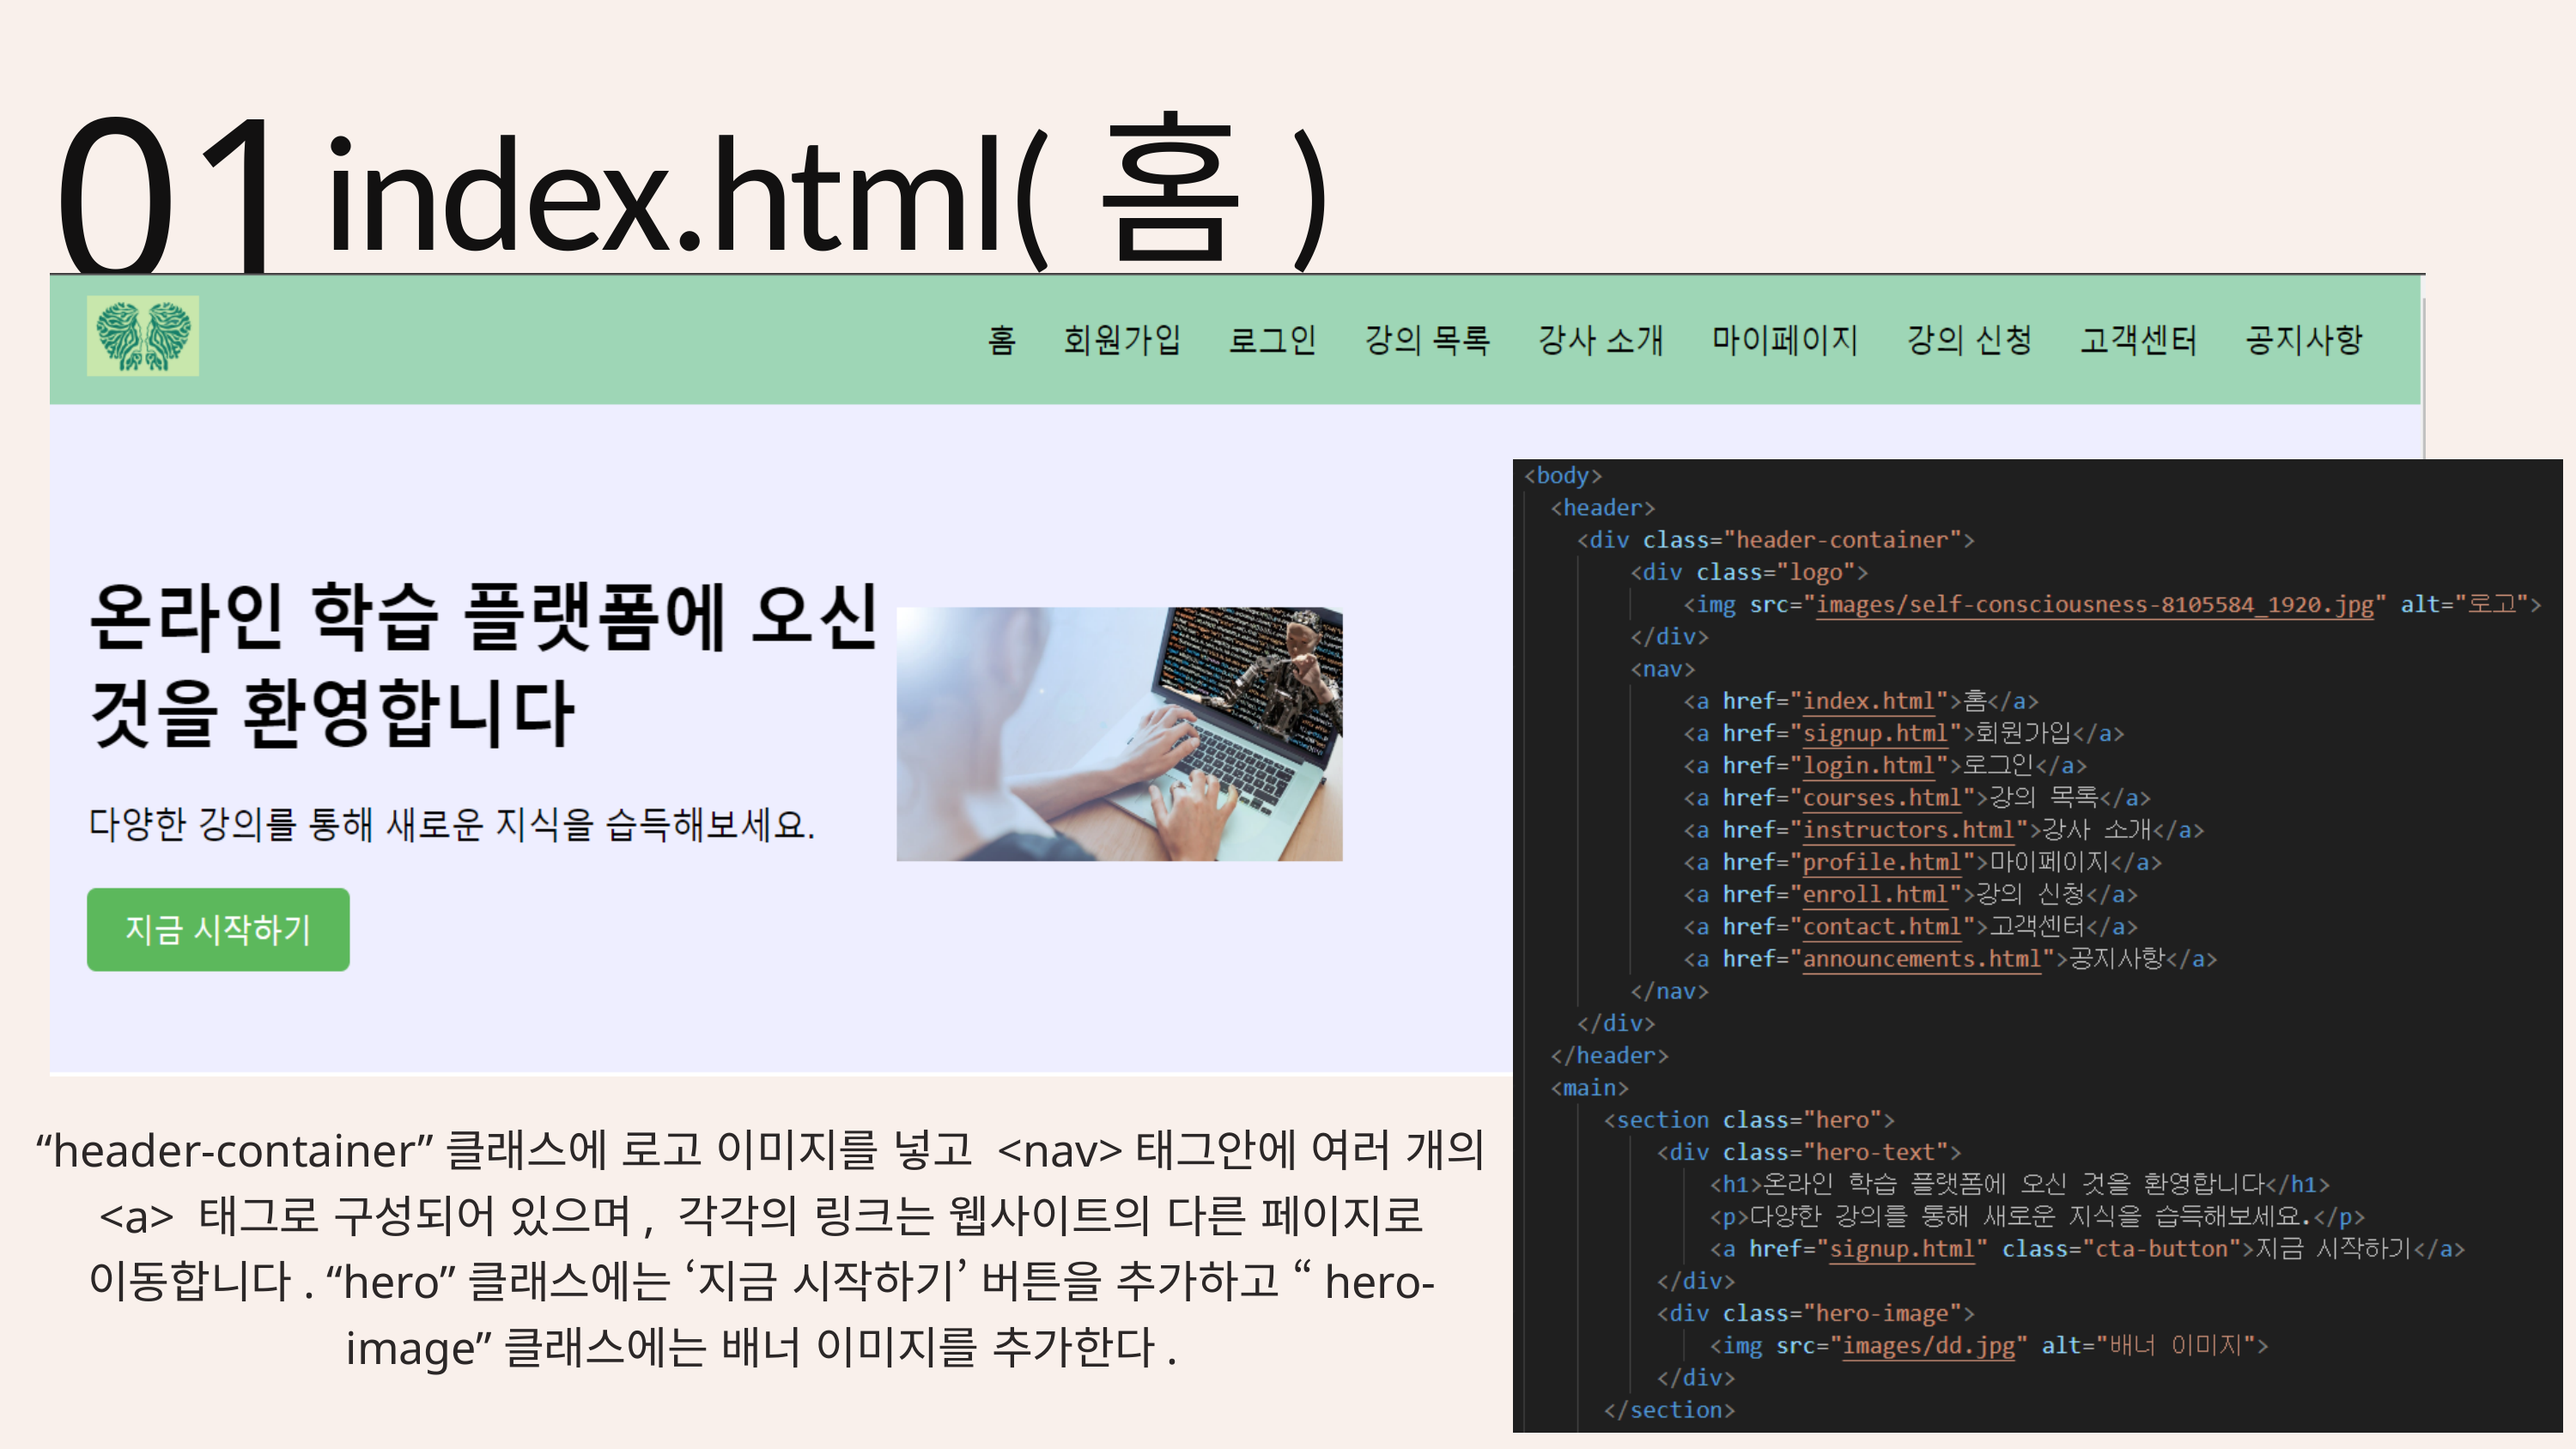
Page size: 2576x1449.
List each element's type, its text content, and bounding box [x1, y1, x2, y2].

text_box index.html(홈) [410, 93, 1674, 271]
text_box 01 [50, 7, 410, 273]
text_box “header-container”클래스에 로고 이미지를 넣고 <nav>태그안에 여러 개의 <a> 태그로 구성되어 있으며, 각각의 링크는 웹사이트의 다른 페이지로 이동합니다. “hero”클래스에는 ‘지금 시작하기’ 버튼을 추가하고 “hero-image”클래스에는 배너 이미지를 추가한다. [32, 1110, 1492, 1373]
picture [50, 273, 2563, 1433]
